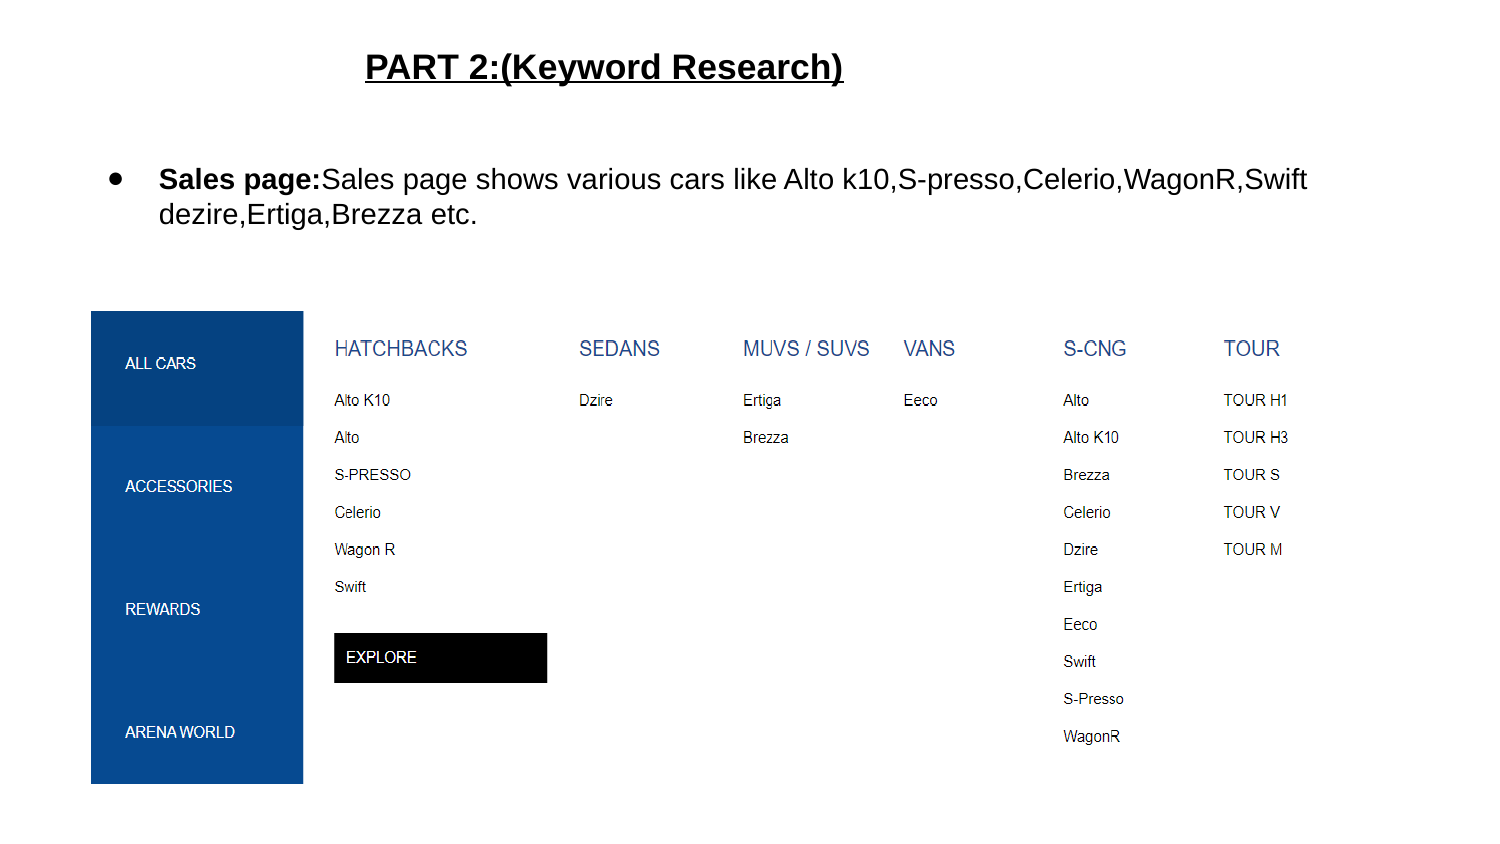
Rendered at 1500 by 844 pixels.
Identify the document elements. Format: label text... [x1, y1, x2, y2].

picture [91, 311, 1367, 784]
text_box PART 2:(Keyword Research) [349, 22, 1469, 102]
text_box Sales page:Sales page shows various cars like Alto k10,S-presso,Celerio,WagonR,Swift dezire,Ertiga,Brezza etc. [68, 110, 1438, 246]
